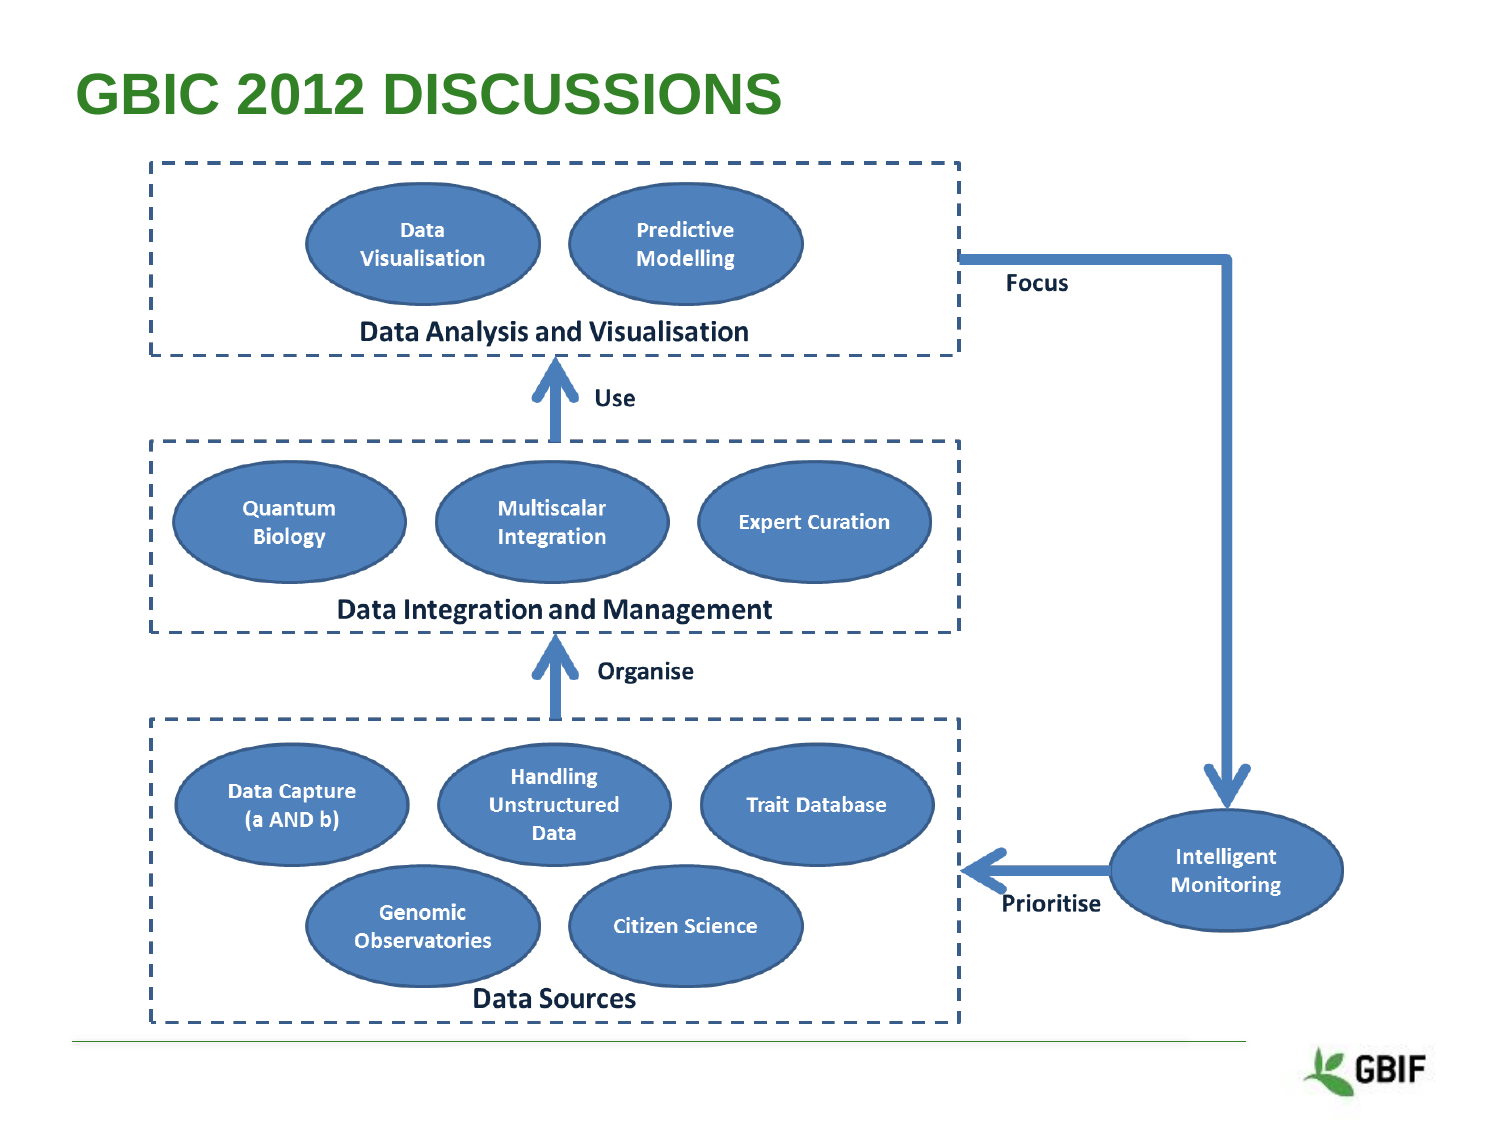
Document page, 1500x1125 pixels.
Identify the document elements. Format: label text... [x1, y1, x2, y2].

title GBIC 2012 Discussions [0, 45, 1500, 138]
picture [149, 161, 1443, 1125]
